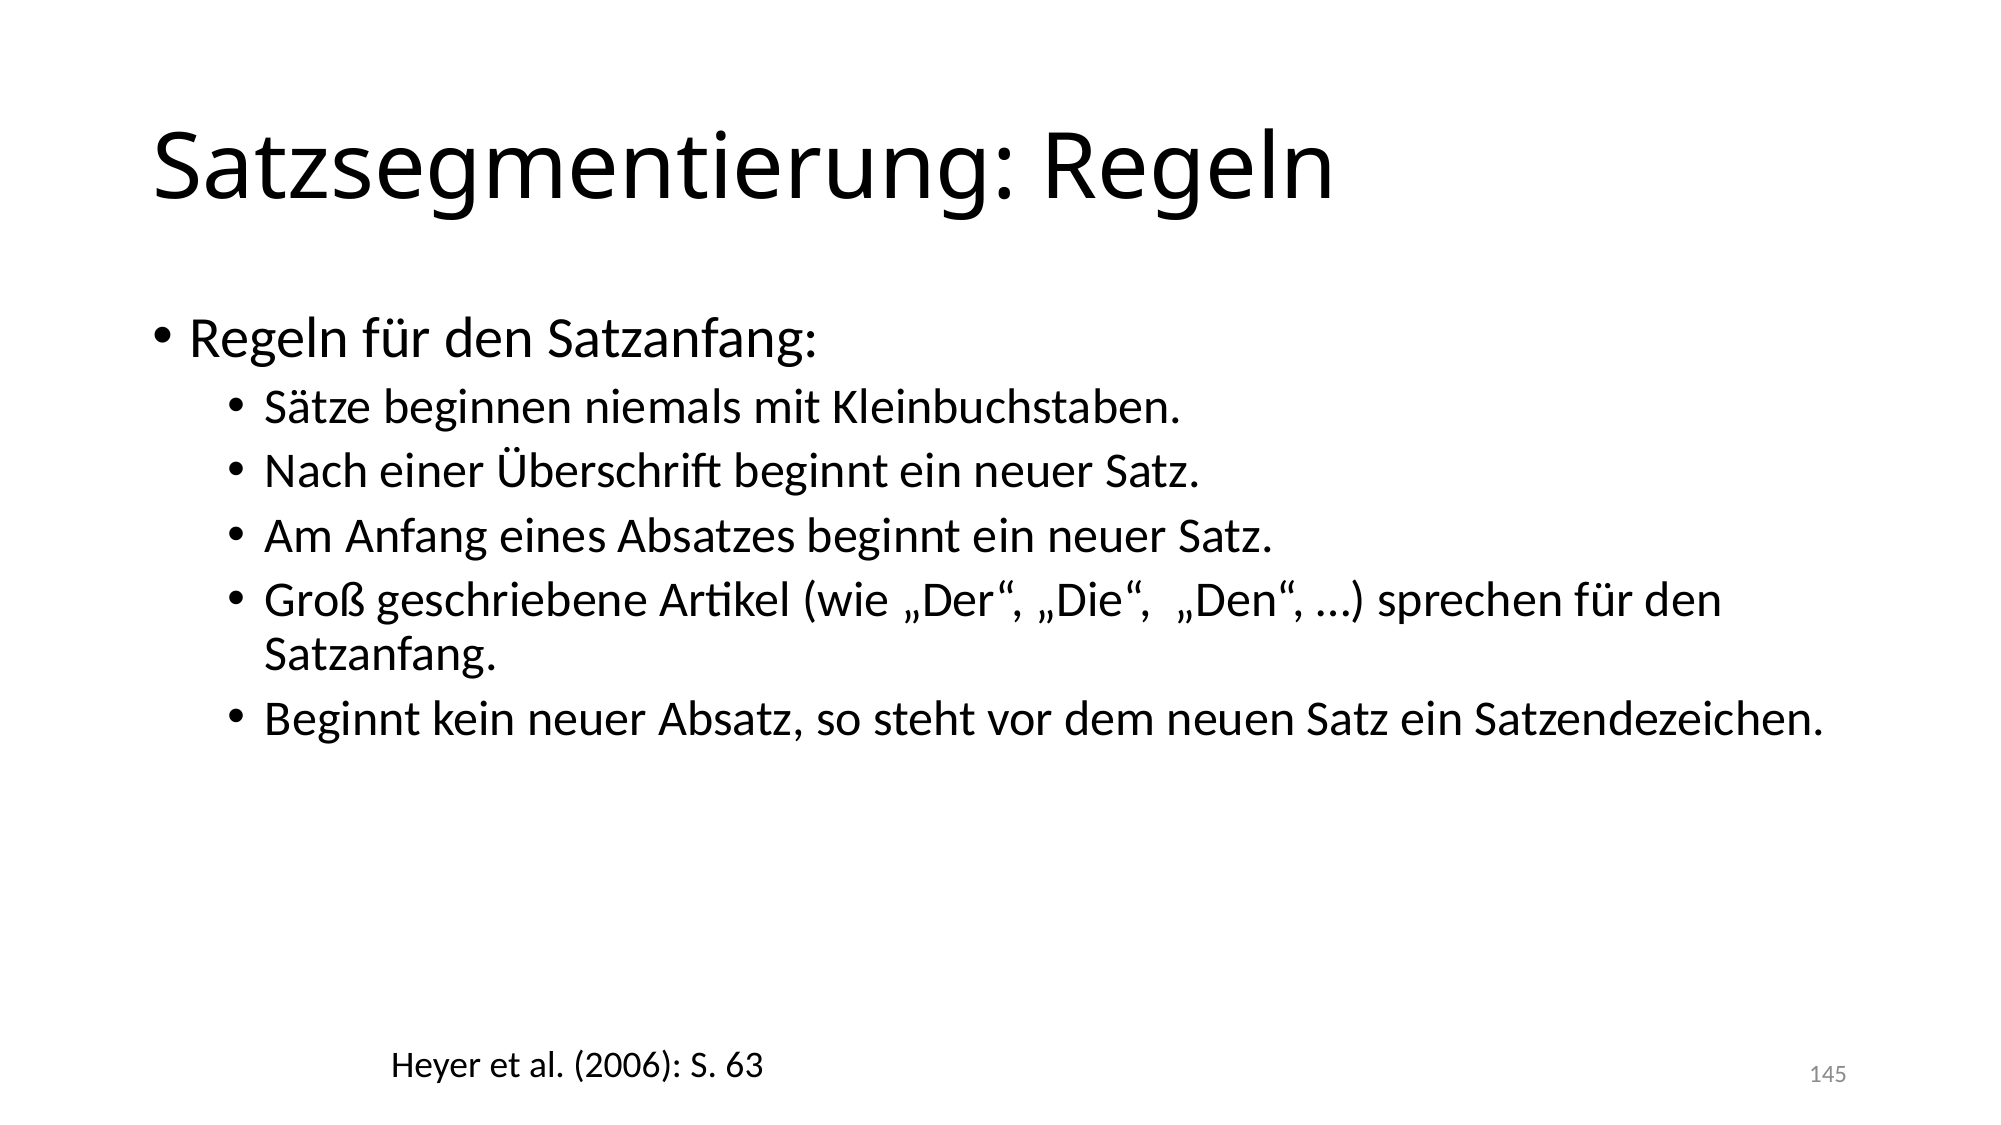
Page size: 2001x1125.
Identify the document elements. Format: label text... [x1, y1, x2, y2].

title Satzsegmentierung: Regeln [137, 59, 1863, 278]
slide_number 145 [1412, 1042, 1863, 1103]
list Regeln für den Satzanfang: Sätze beginnen niemals mit Kleinbuchstaben. Nach einer Überschrift beginnt ein neuer Satz. Am Anfang eines Absatzes beginnt ein neuer Satz. Groß geschriebene Artikel (wie „Der“, „Die“, „Den“, …) sprechen für den Satzanfang. Beginnt kein neuer Absatz, so steht vor dem neuen Satz ein Satzendezeichen. [137, 299, 1863, 1014]
text_box Heyer et al. (2006): S. 63 [376, 1032, 779, 1093]
